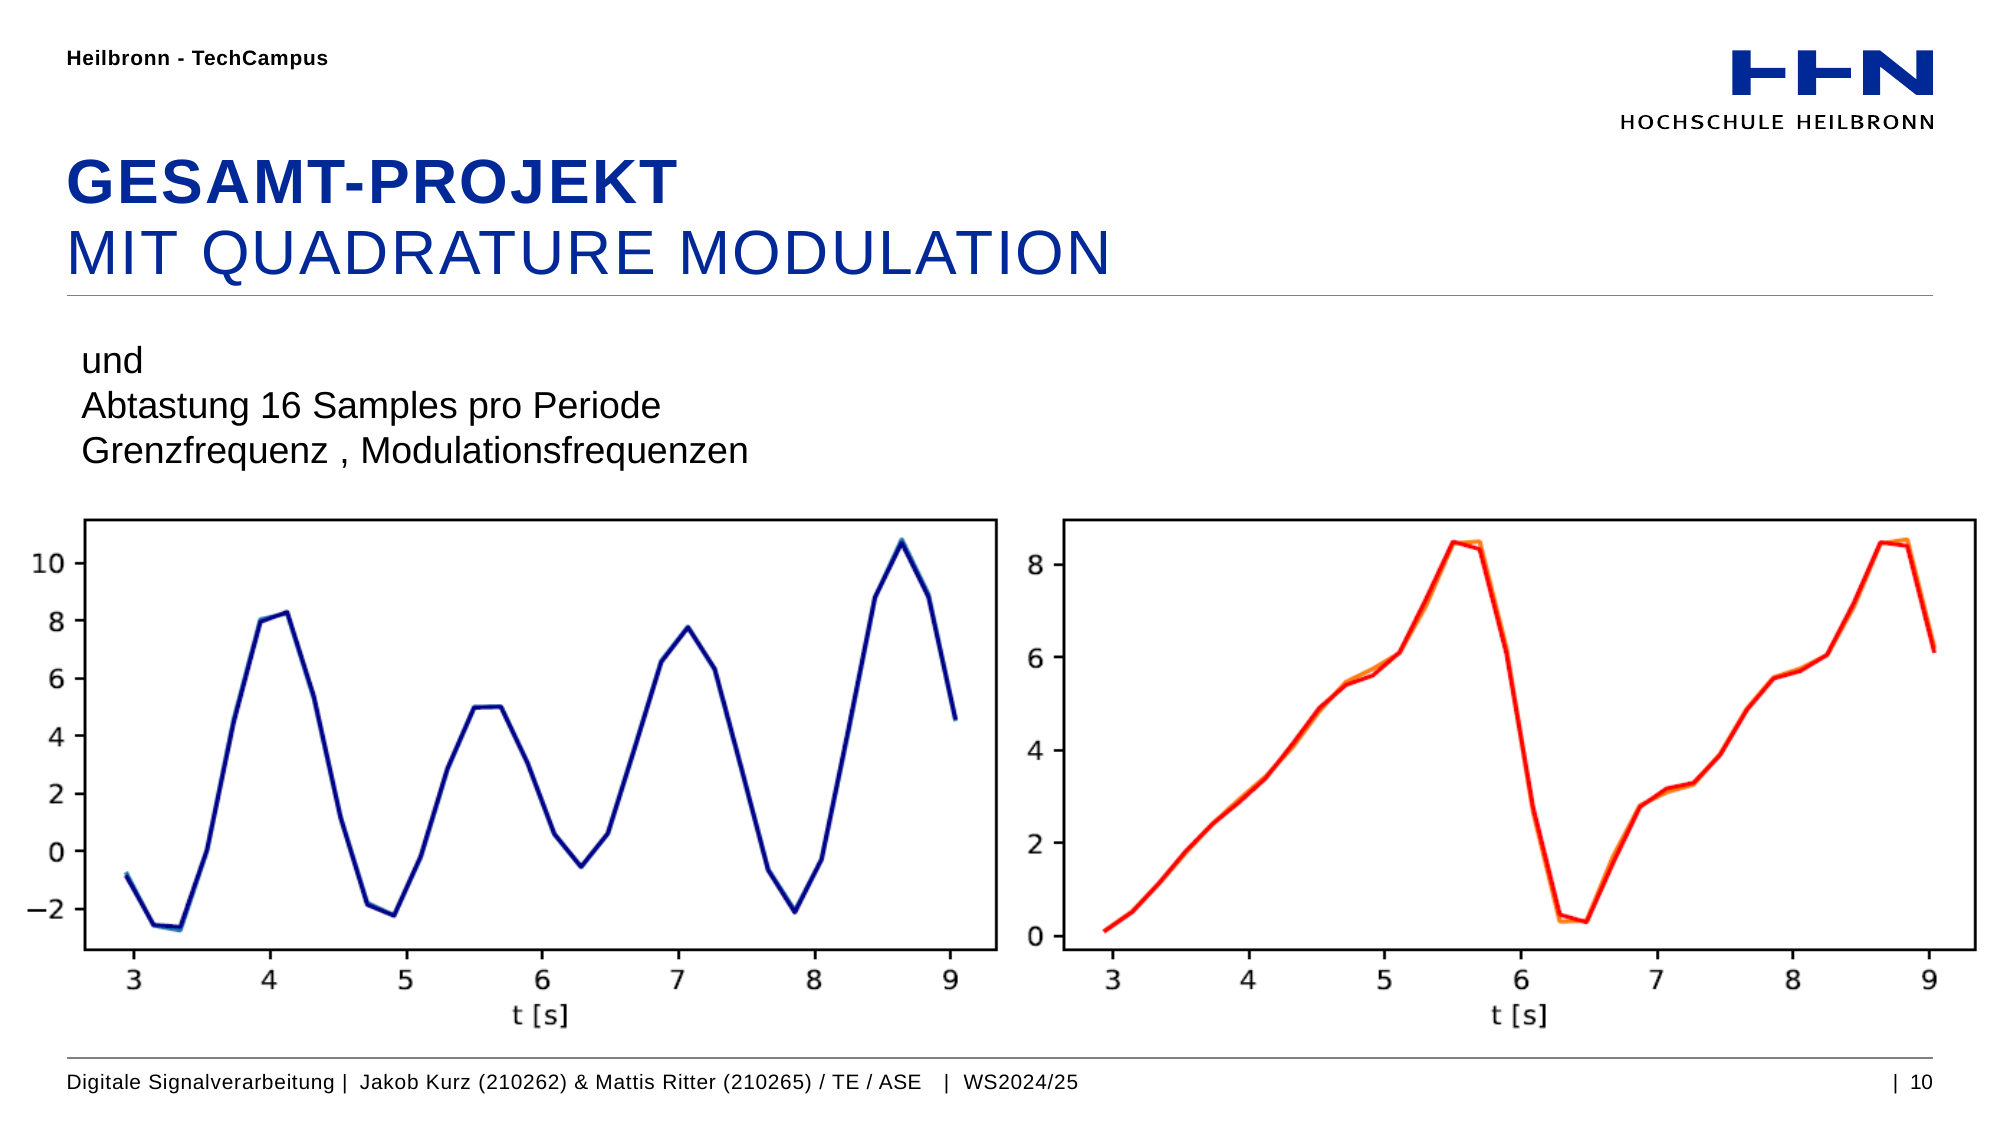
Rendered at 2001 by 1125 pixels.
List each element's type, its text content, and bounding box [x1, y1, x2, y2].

footer Digitale Signalverarbeitung | Jakob Kurz (210262) & Mattis Ritter (210265) / TE / ASE | WS2024/25 [66, 1068, 1277, 1105]
slide_number | 10 [1621, 1068, 1933, 1105]
slide_number Heilbronn - TechCampus [66, 45, 1277, 81]
title Gesamt-Projekt mit Quadrature Modulation [66, 147, 1933, 290]
picture [0, 492, 2001, 1053]
